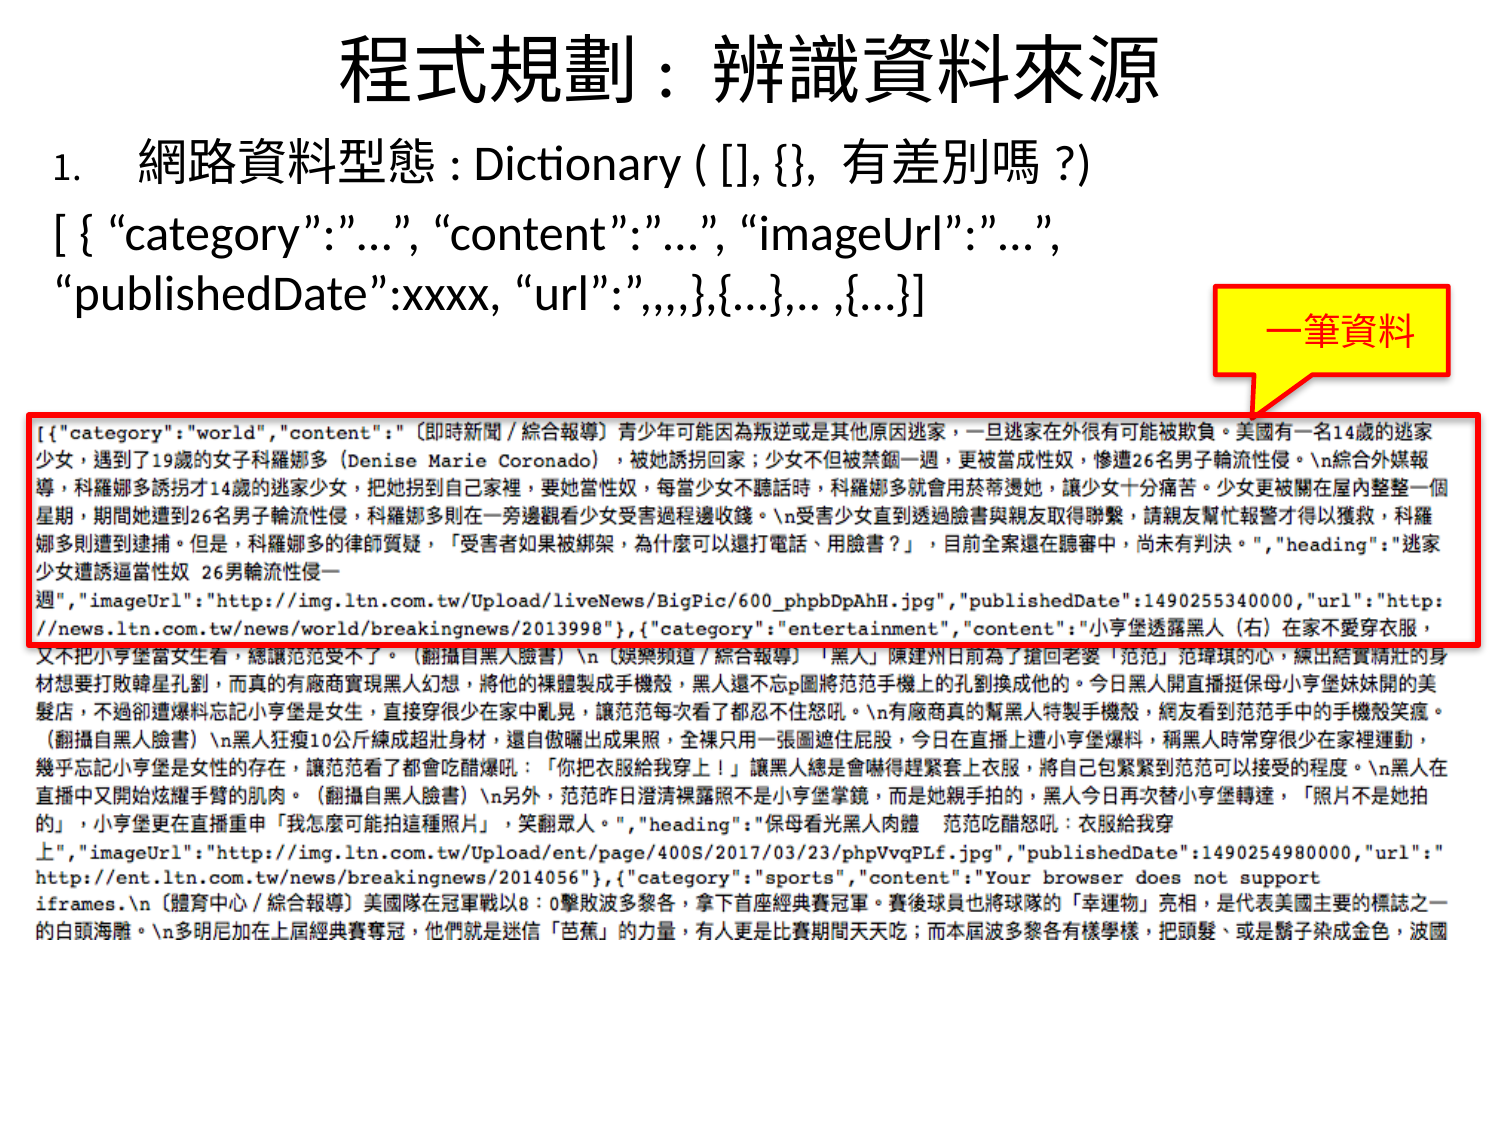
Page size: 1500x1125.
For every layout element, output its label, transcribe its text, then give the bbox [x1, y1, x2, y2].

list 網路資料型態: Dictionary ( [], {}, 有差別嗎?) [ { “category”:”…”, “content”:”…”, “imageUrl”:”…”, “publishedDate”:xxxx, “url”:”,,,,},{…},.. ,{…}] [37, 122, 1464, 405]
text_box [1469, 415, 1479, 646]
title 程式規劃: 辨識資料來源 [0, 0, 1500, 137]
text_box 一筆資料 [1214, 285, 1450, 404]
picture [28, 405, 1464, 940]
